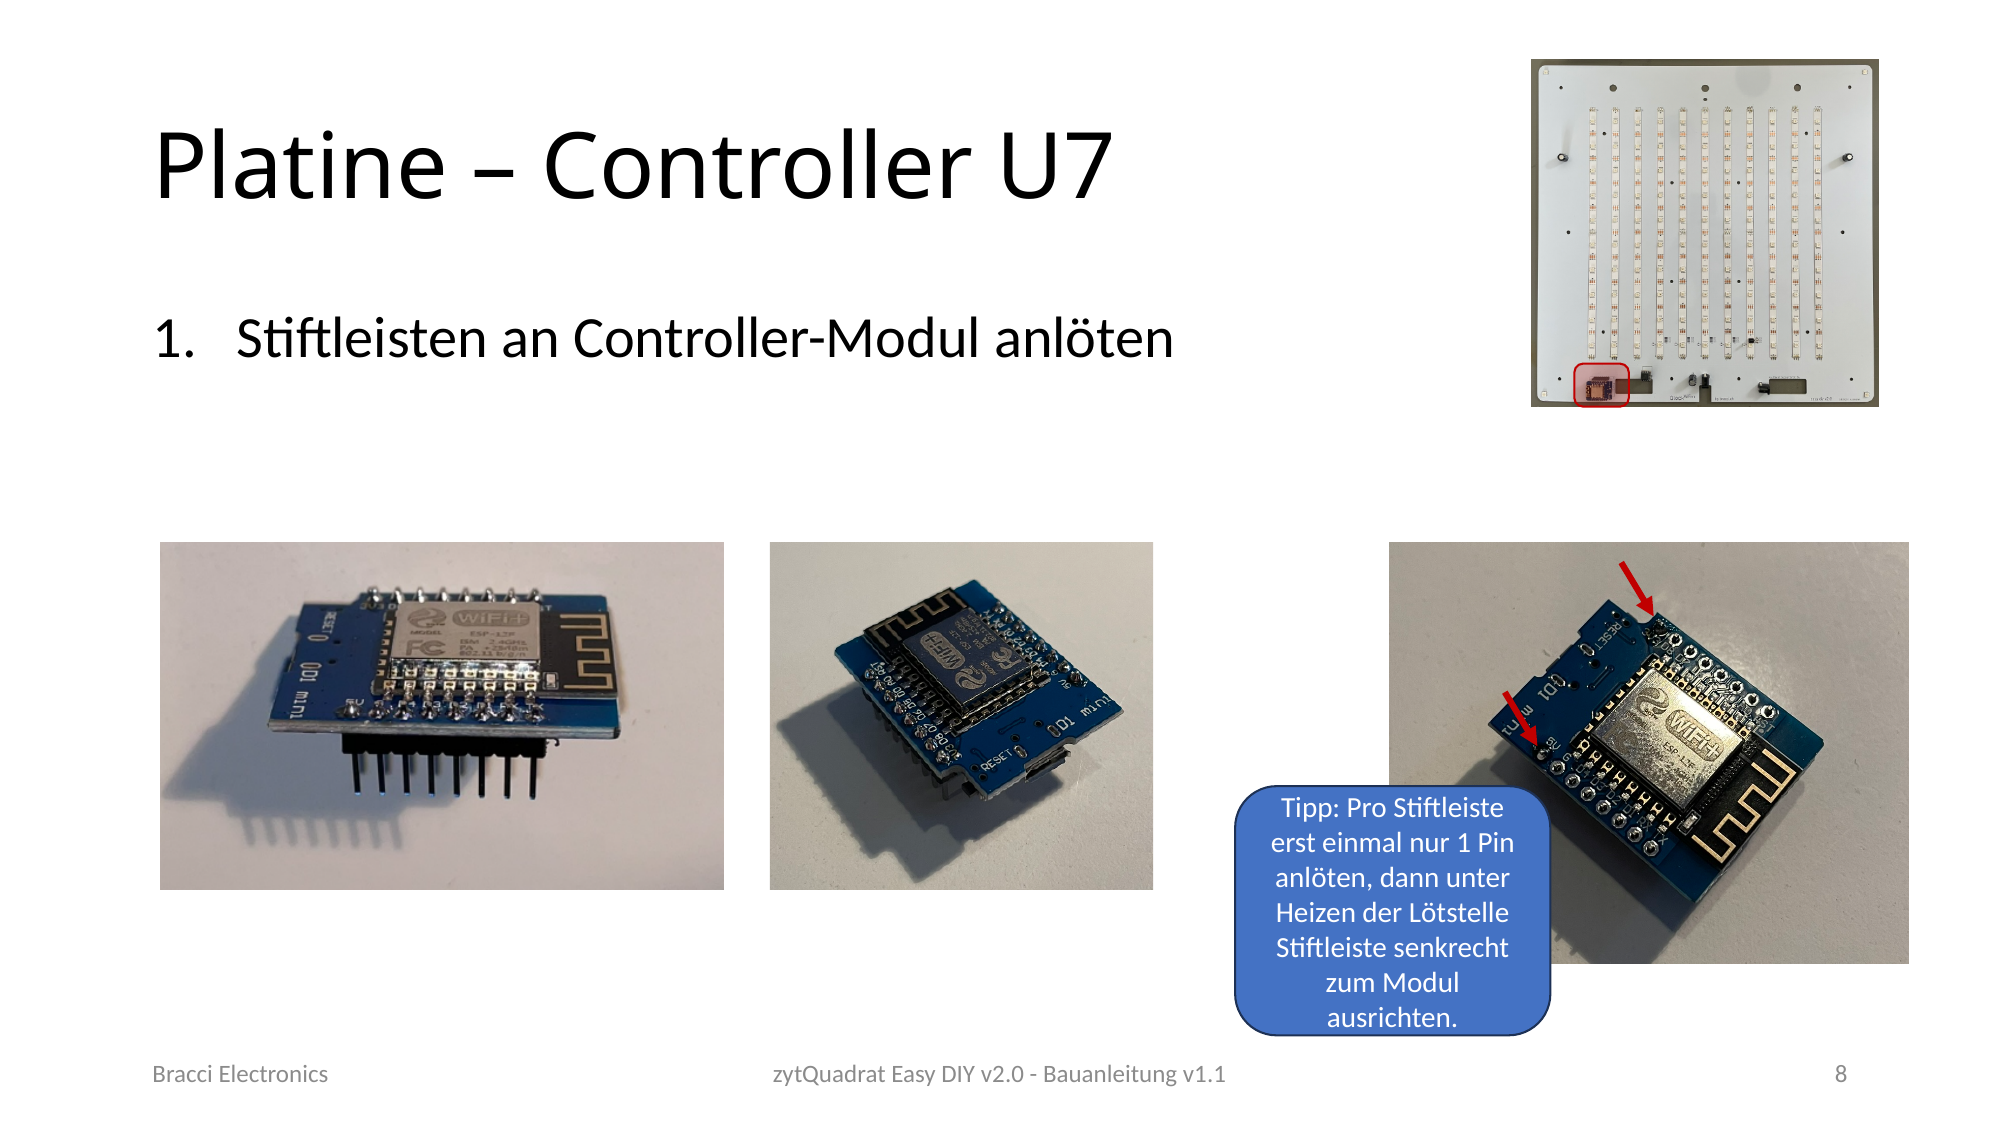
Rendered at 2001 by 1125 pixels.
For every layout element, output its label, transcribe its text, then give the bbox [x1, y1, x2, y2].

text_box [1621, 562, 1654, 617]
footer zytQuadrat Easy DIY v2.0 - Bauanleitung v1.1 [662, 1042, 1338, 1103]
title Platine – Controller U7 [137, 59, 1531, 278]
slide_number Bracci Electronics [137, 1042, 588, 1103]
picture [160, 542, 724, 890]
list Stiftleisten an Controller-Modul anlöten [137, 299, 1863, 1014]
slide_number 8 [1412, 1042, 1863, 1103]
text_box Tipp: Pro Stiftleiste erst einmal nur 1 Pin anlöten, dann unter Heizen der Lötstelle Stiftleiste senkrecht zum Modul ausrichten. [1234, 785, 1552, 1037]
picture [1389, 542, 1909, 964]
picture [769, 542, 1154, 890]
picture [1531, 59, 1879, 407]
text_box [1504, 692, 1538, 747]
